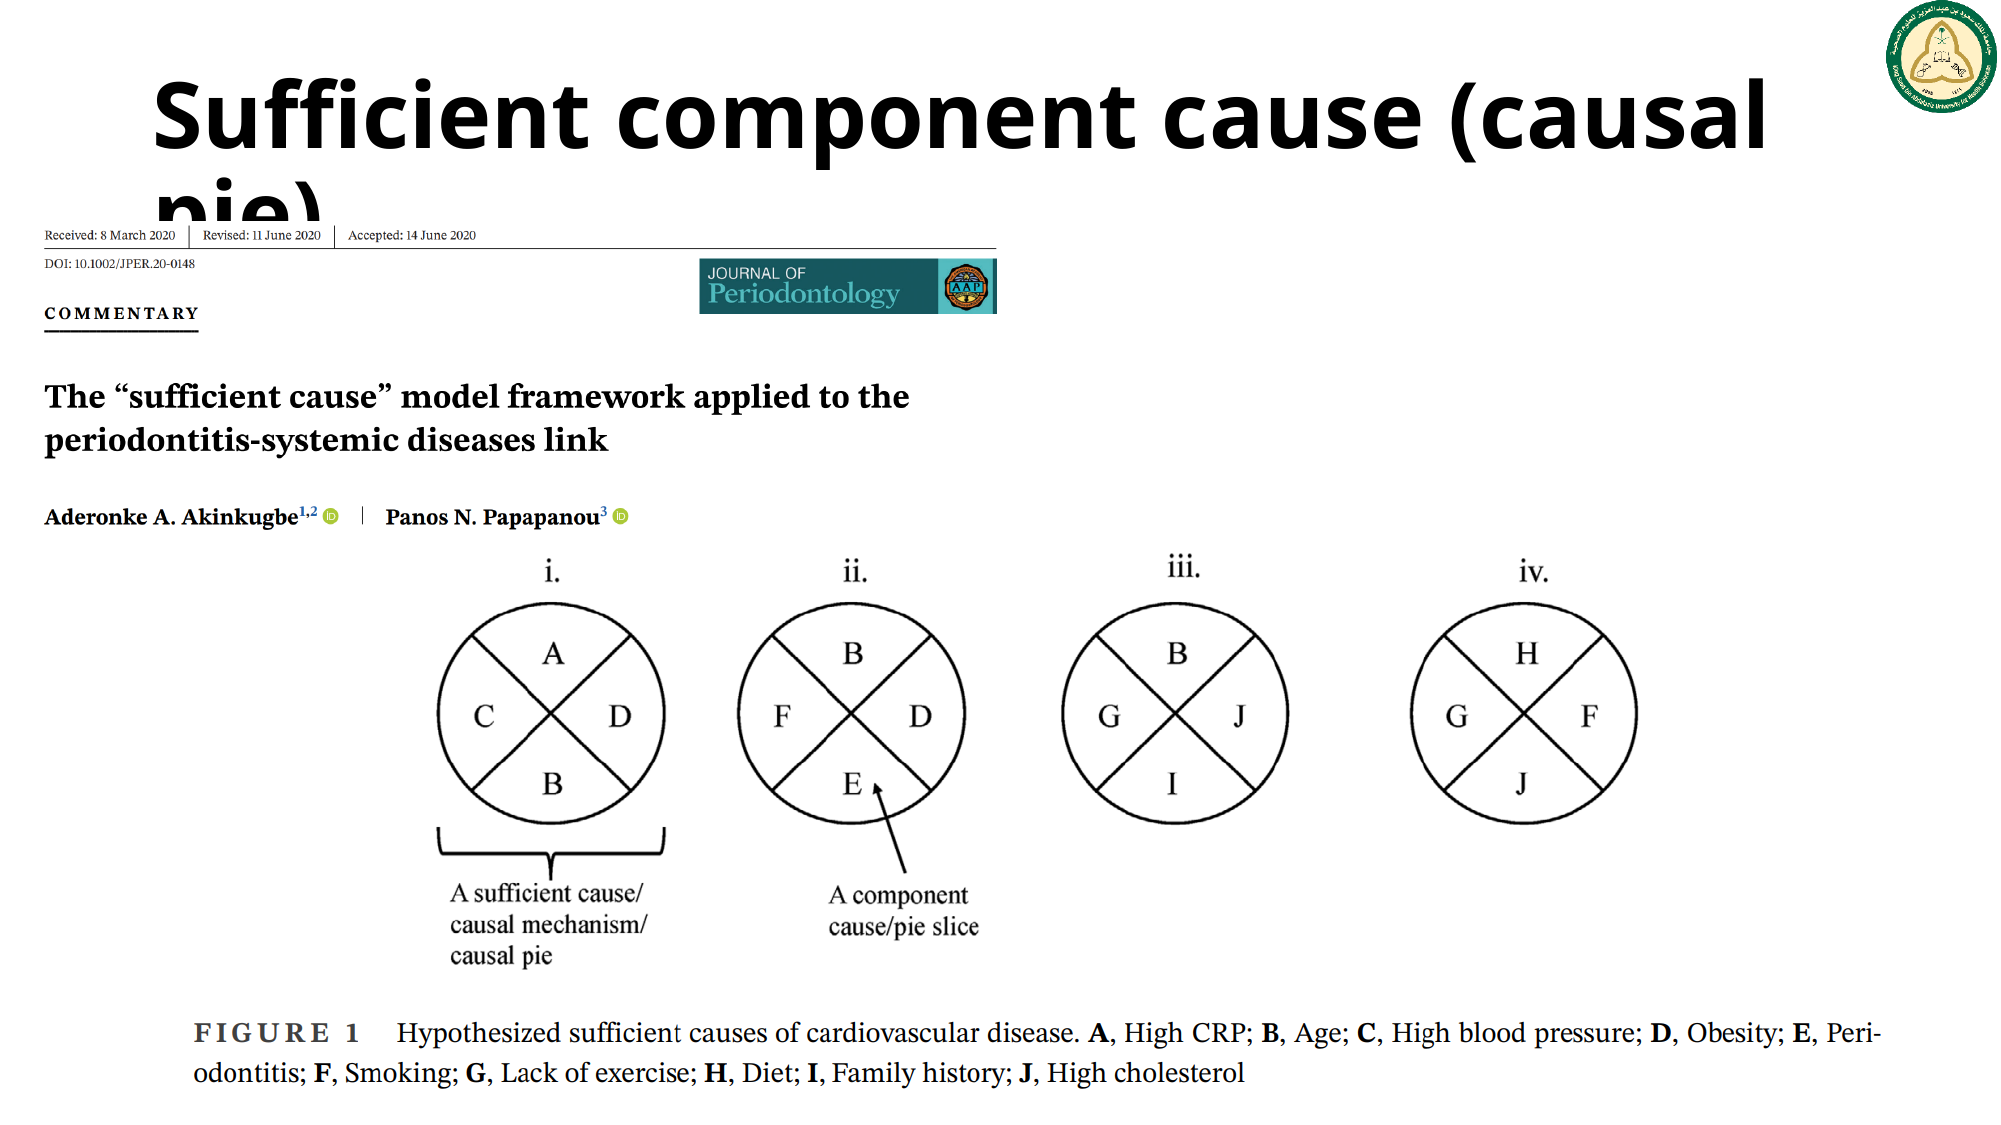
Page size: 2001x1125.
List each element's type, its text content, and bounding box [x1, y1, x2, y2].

title Sufficient component cause (causal pie) [137, 59, 1863, 278]
picture [1886, 0, 1997, 113]
picture [39, 221, 1899, 1102]
